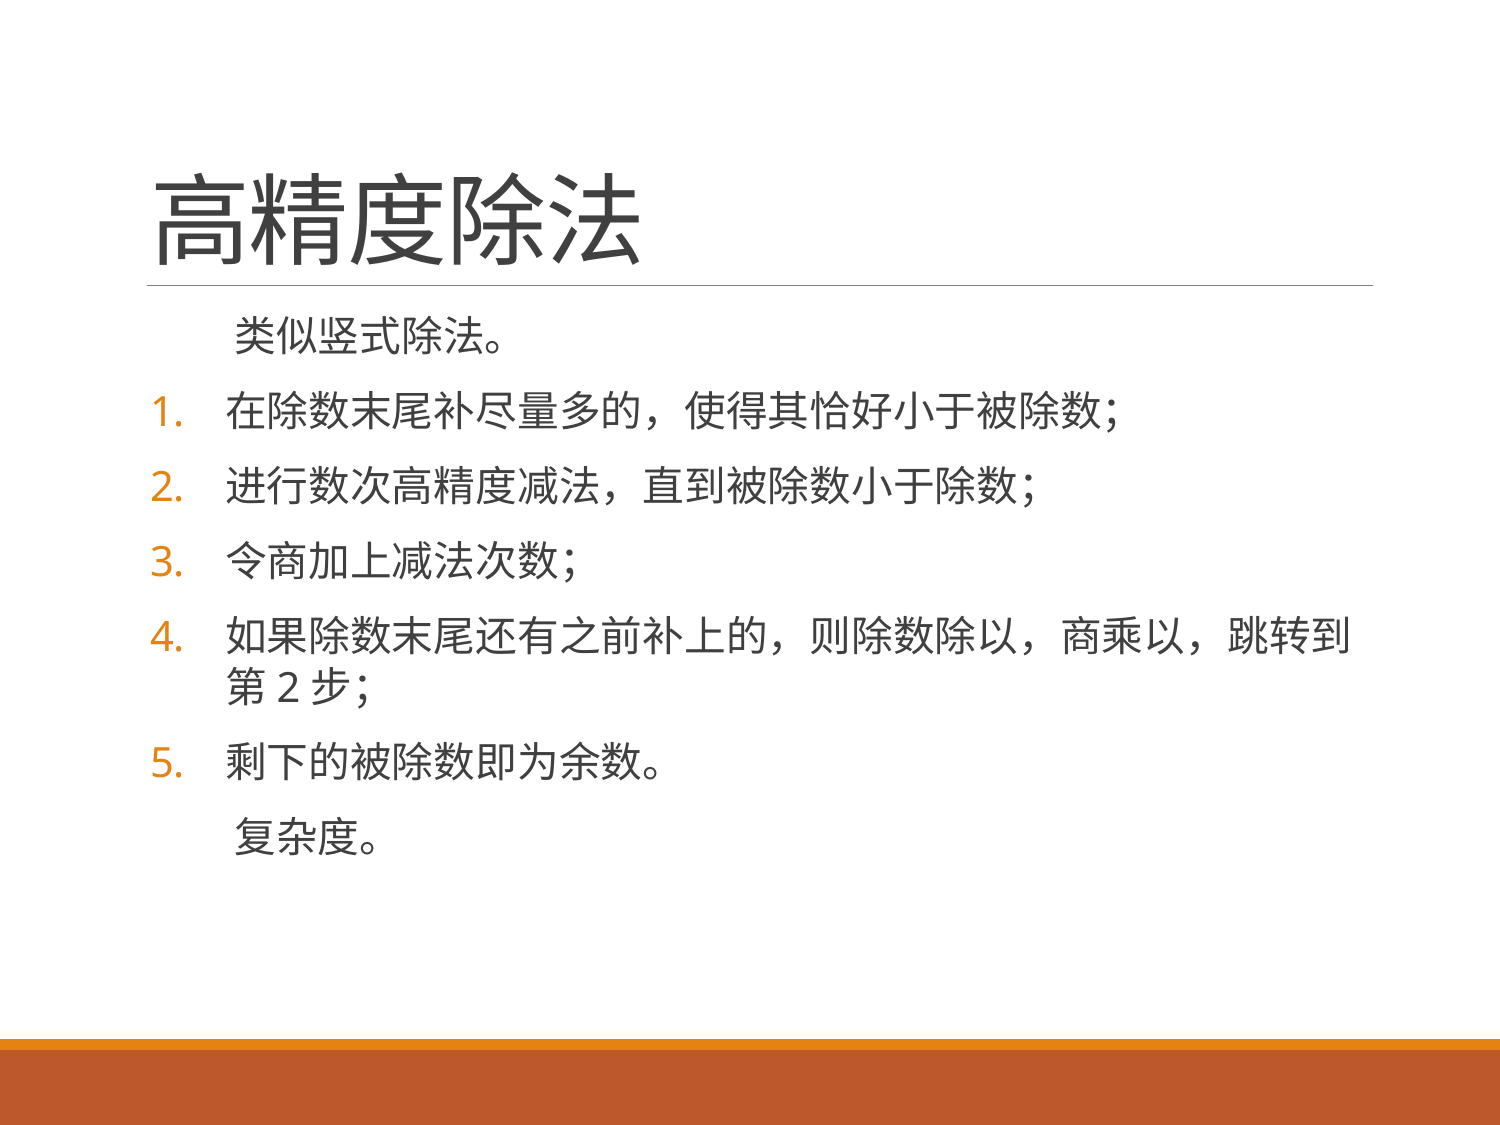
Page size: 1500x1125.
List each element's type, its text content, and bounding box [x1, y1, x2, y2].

title 高精度除法 [135, 47, 1373, 285]
